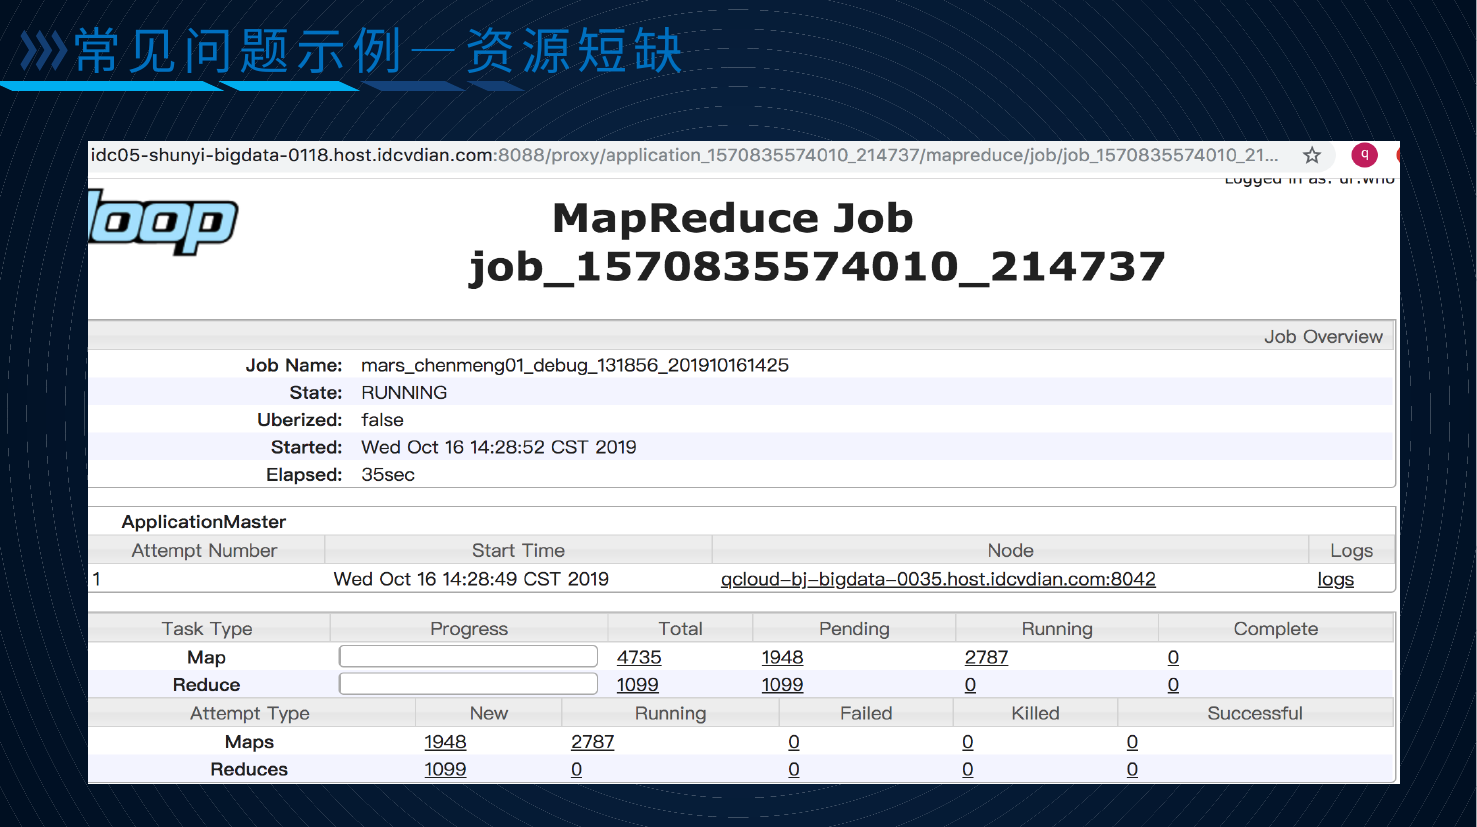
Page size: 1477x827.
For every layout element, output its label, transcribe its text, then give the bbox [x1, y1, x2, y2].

picture [88, 141, 1400, 784]
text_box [20, 29, 68, 71]
text_box [476, 87, 527, 92]
text_box [228, 87, 361, 92]
text_box 常见问题示例—资源短缺 [56, 11, 699, 87]
text_box [0, 80, 225, 92]
text_box [370, 87, 467, 92]
